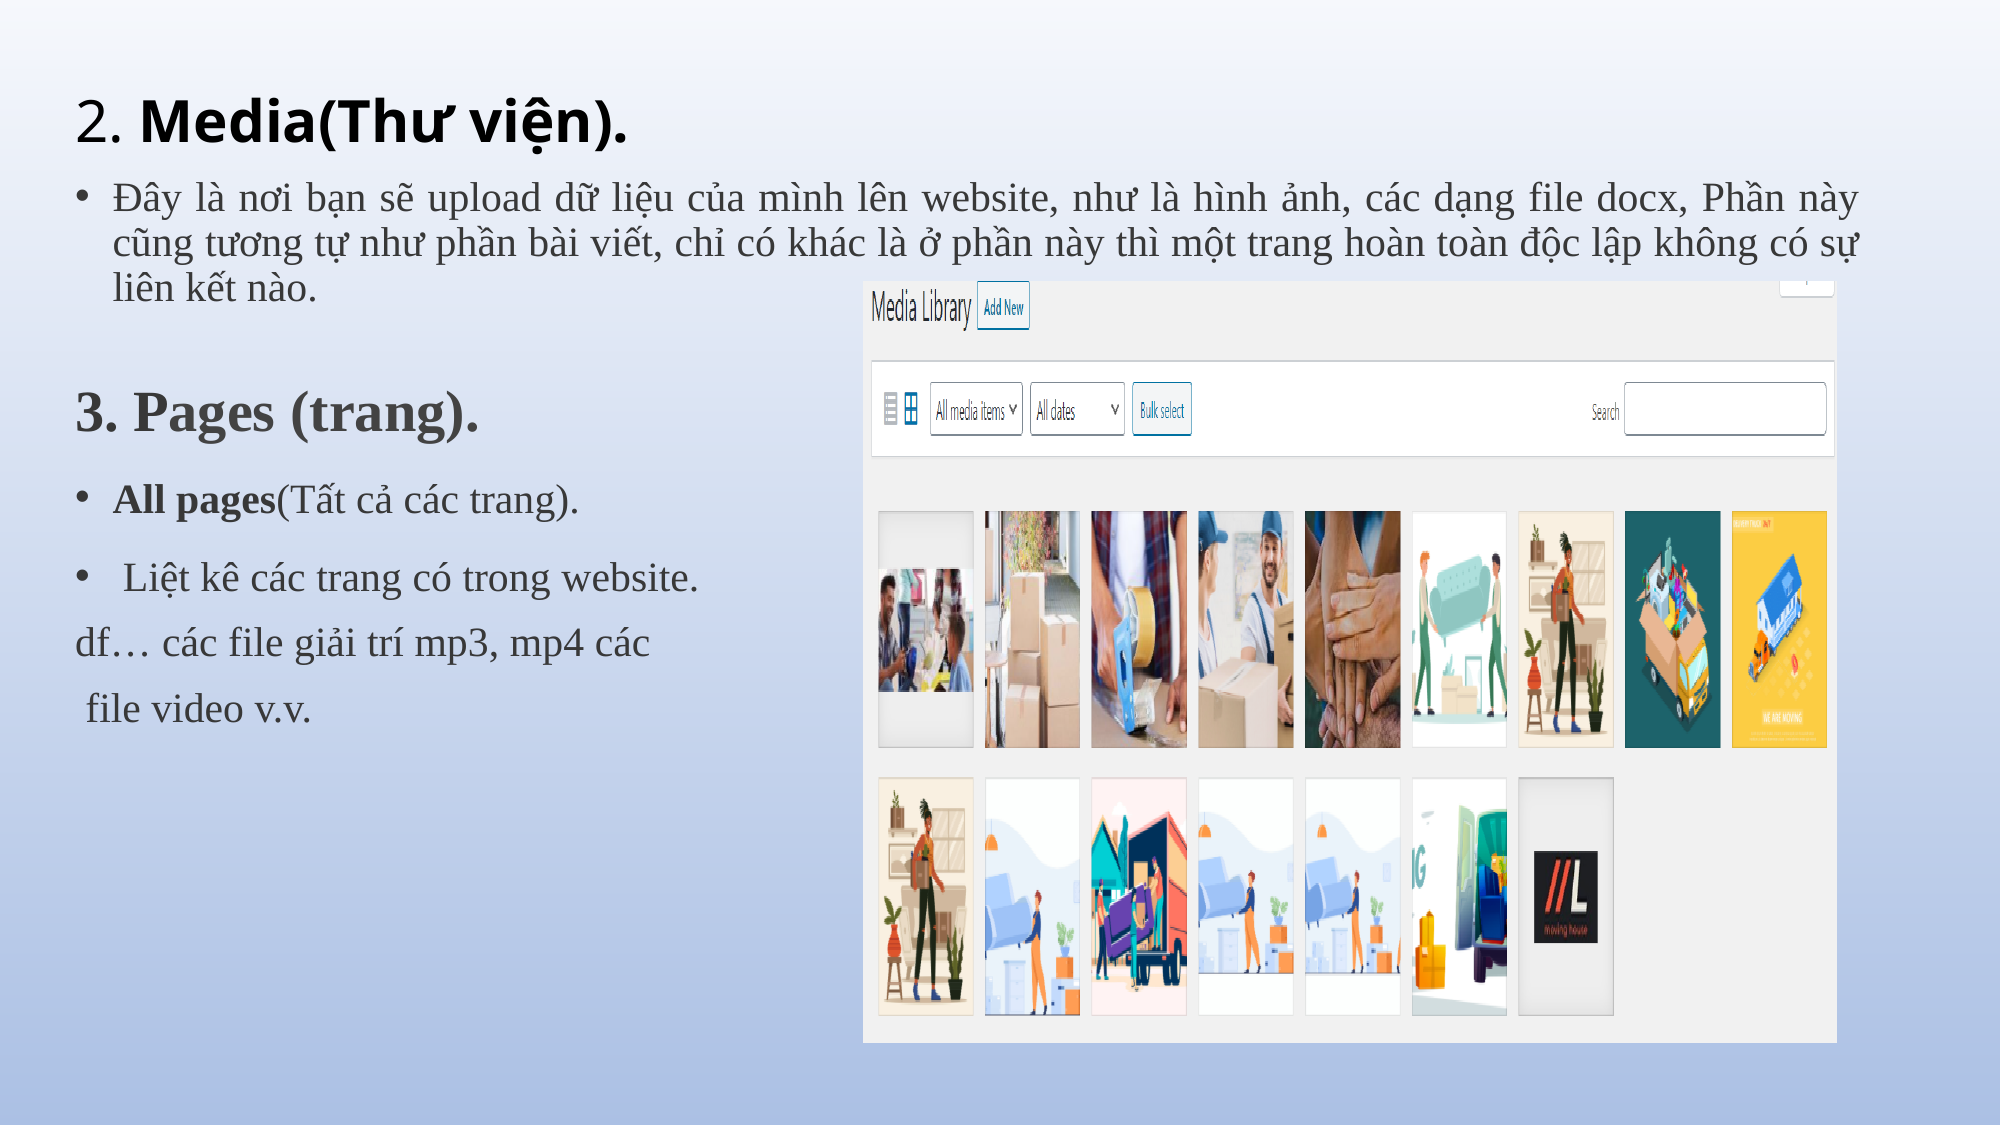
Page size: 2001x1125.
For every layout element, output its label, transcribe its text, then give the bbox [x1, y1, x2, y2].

picture [862, 281, 1837, 1044]
list 2. Media(Thư viện). Đây là nơi bạn sẽ upload dữ liệu của mình lên website, như là hình ảnh, các dạng file docx, Phần này cũng tương tự như phần bài viết, chỉ có khác là ở phần này thì một trang hoàn toàn độc lập không có sự liên kết nào. 3. Pages (trang). All pages(Tất cả các trang). Liệt kê các trang có trong website. df… các file giải trí mp3, mp4 các file video v.v. [60, 18, 1877, 1080]
